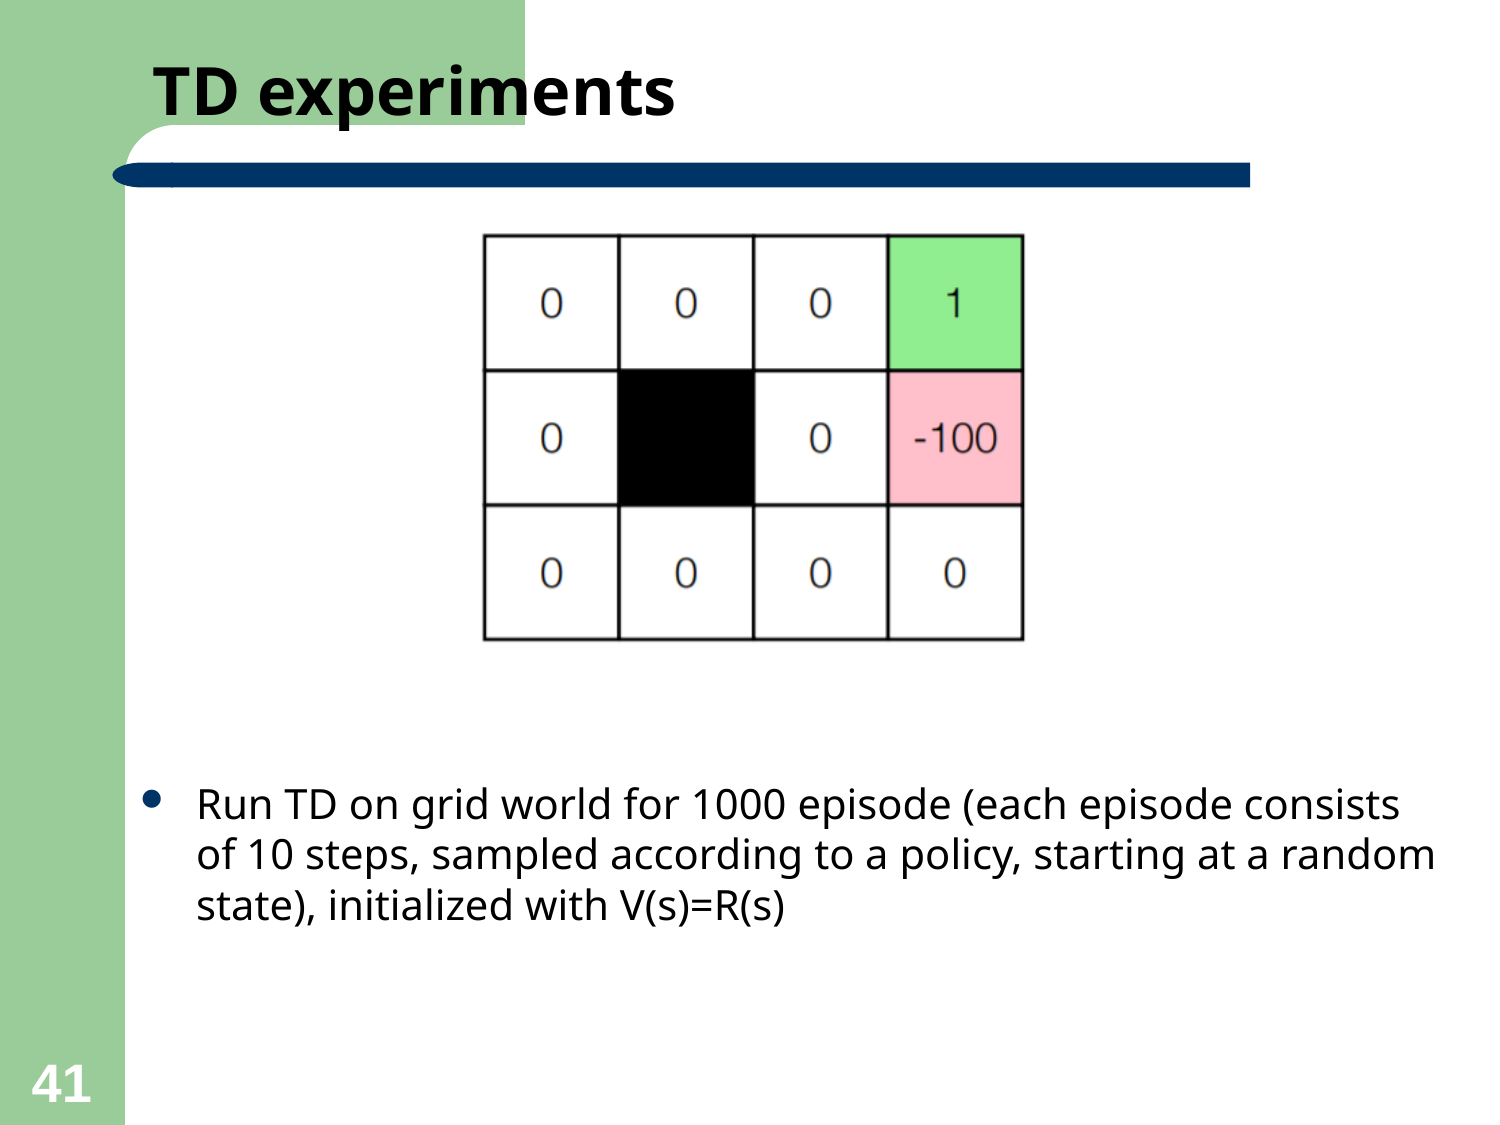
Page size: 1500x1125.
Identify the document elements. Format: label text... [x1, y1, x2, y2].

slide_number 41 [13, 1040, 111, 1121]
title TD experiments [137, 37, 1450, 138]
list Run TD on grid world for 1000 episode (each episode consists of 10 steps, sampled according to a policy, starting at a random state), initialized with V(s)=R(s) [125, 212, 1463, 976]
picture [466, 211, 1046, 661]
